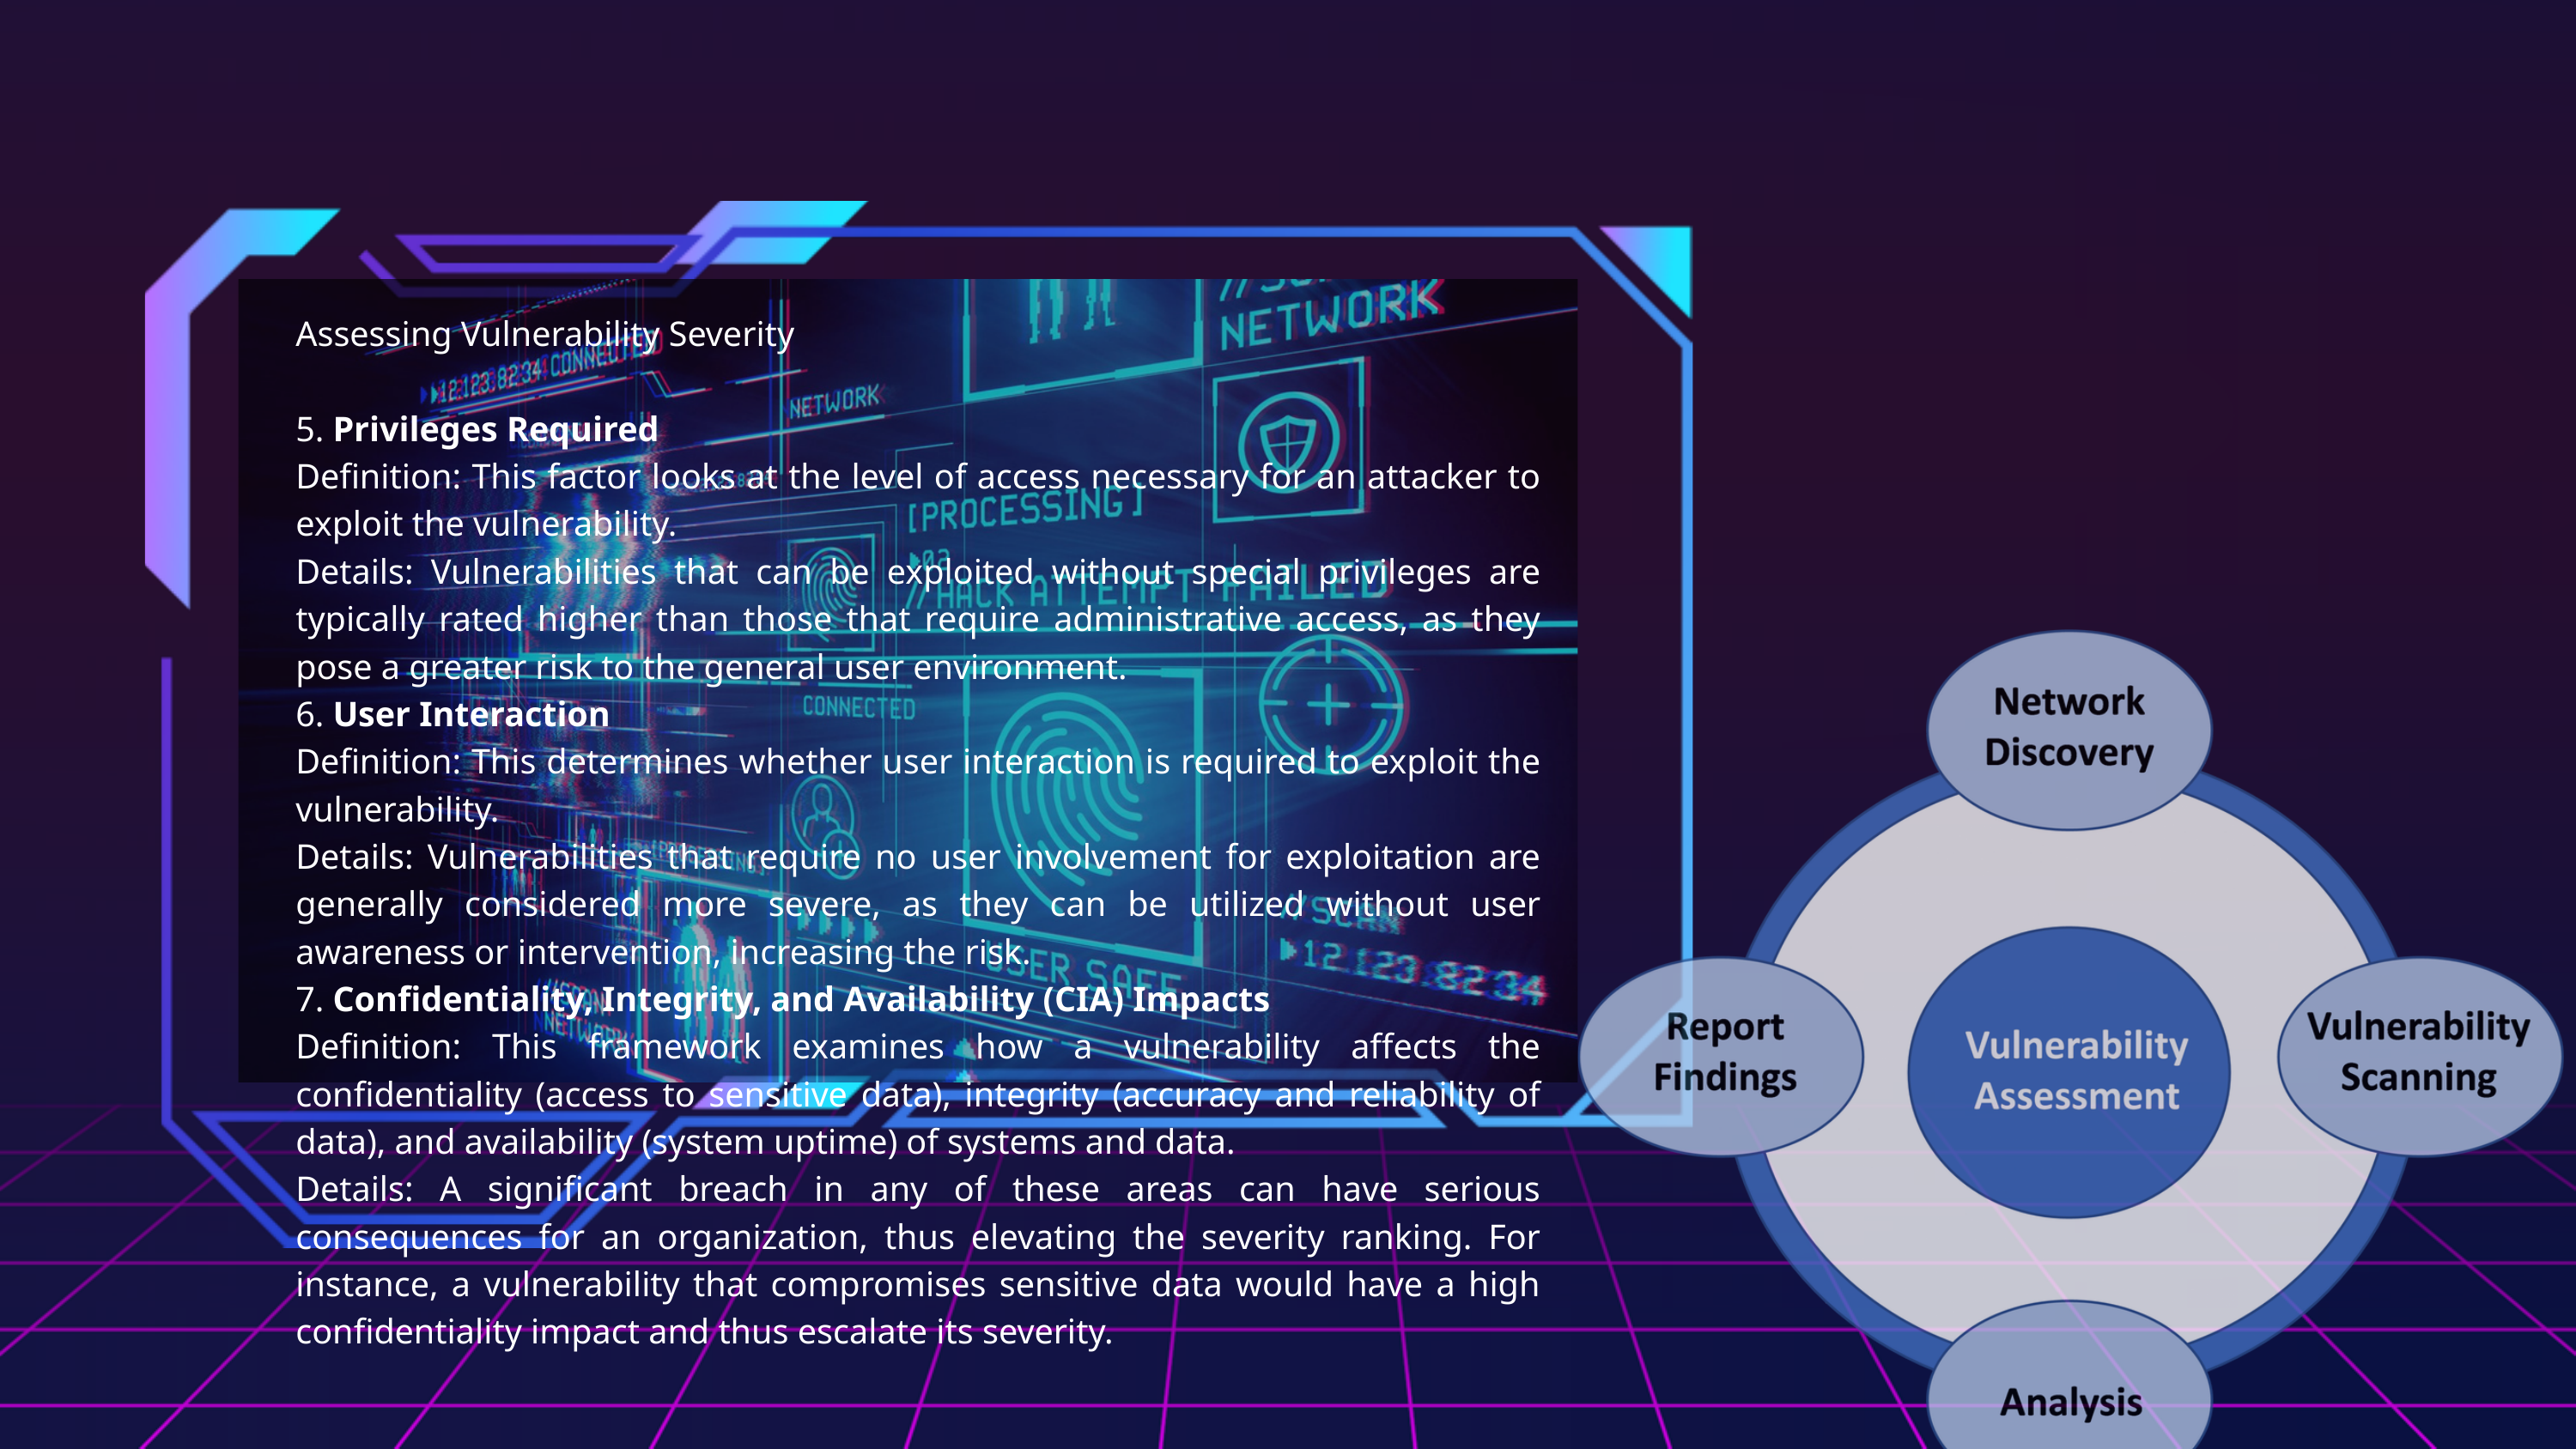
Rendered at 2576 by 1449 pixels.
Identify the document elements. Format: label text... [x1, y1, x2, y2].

text_box [1577, 629, 2564, 1449]
text_box [0, 0, 2576, 1449]
text_box Assessing Vulnerability Severity 5. Privileges Required Definition: This factor looks at the level of access necessary for an attacker to exploit the vulnerability. Details: Vulnerabilities that can be exploited without special privileges are typically rated higher than those that require administrative access, as they pose a greater risk to the general user environment. 6. User Interaction Definition: This determines whether user interaction is required to exploit the vulnerability. Details: Vulnerabilities that require no user involvement for exploitation are generally considered more severe, as they can be utilized without user awareness or intervention, increasing the risk. 7. Confidentiality, Integrity, and Availability (CIA) Impacts Definition: This framework examines how a vulnerability affects the confidentiality (access to sensitive data), integrity (accuracy and reliability of data), and availability (system uptime) of systems and data. Details: A significant breach in any of these areas can have serious consequences for an organization, thus elevating the severity ranking. For instance, a vulnerability that compromises sensitive data would have a high confidentiality impact and thus escalate its severity. [295, 306, 1542, 1449]
text_box [238, 279, 1578, 1083]
text_box [144, 201, 1693, 1248]
